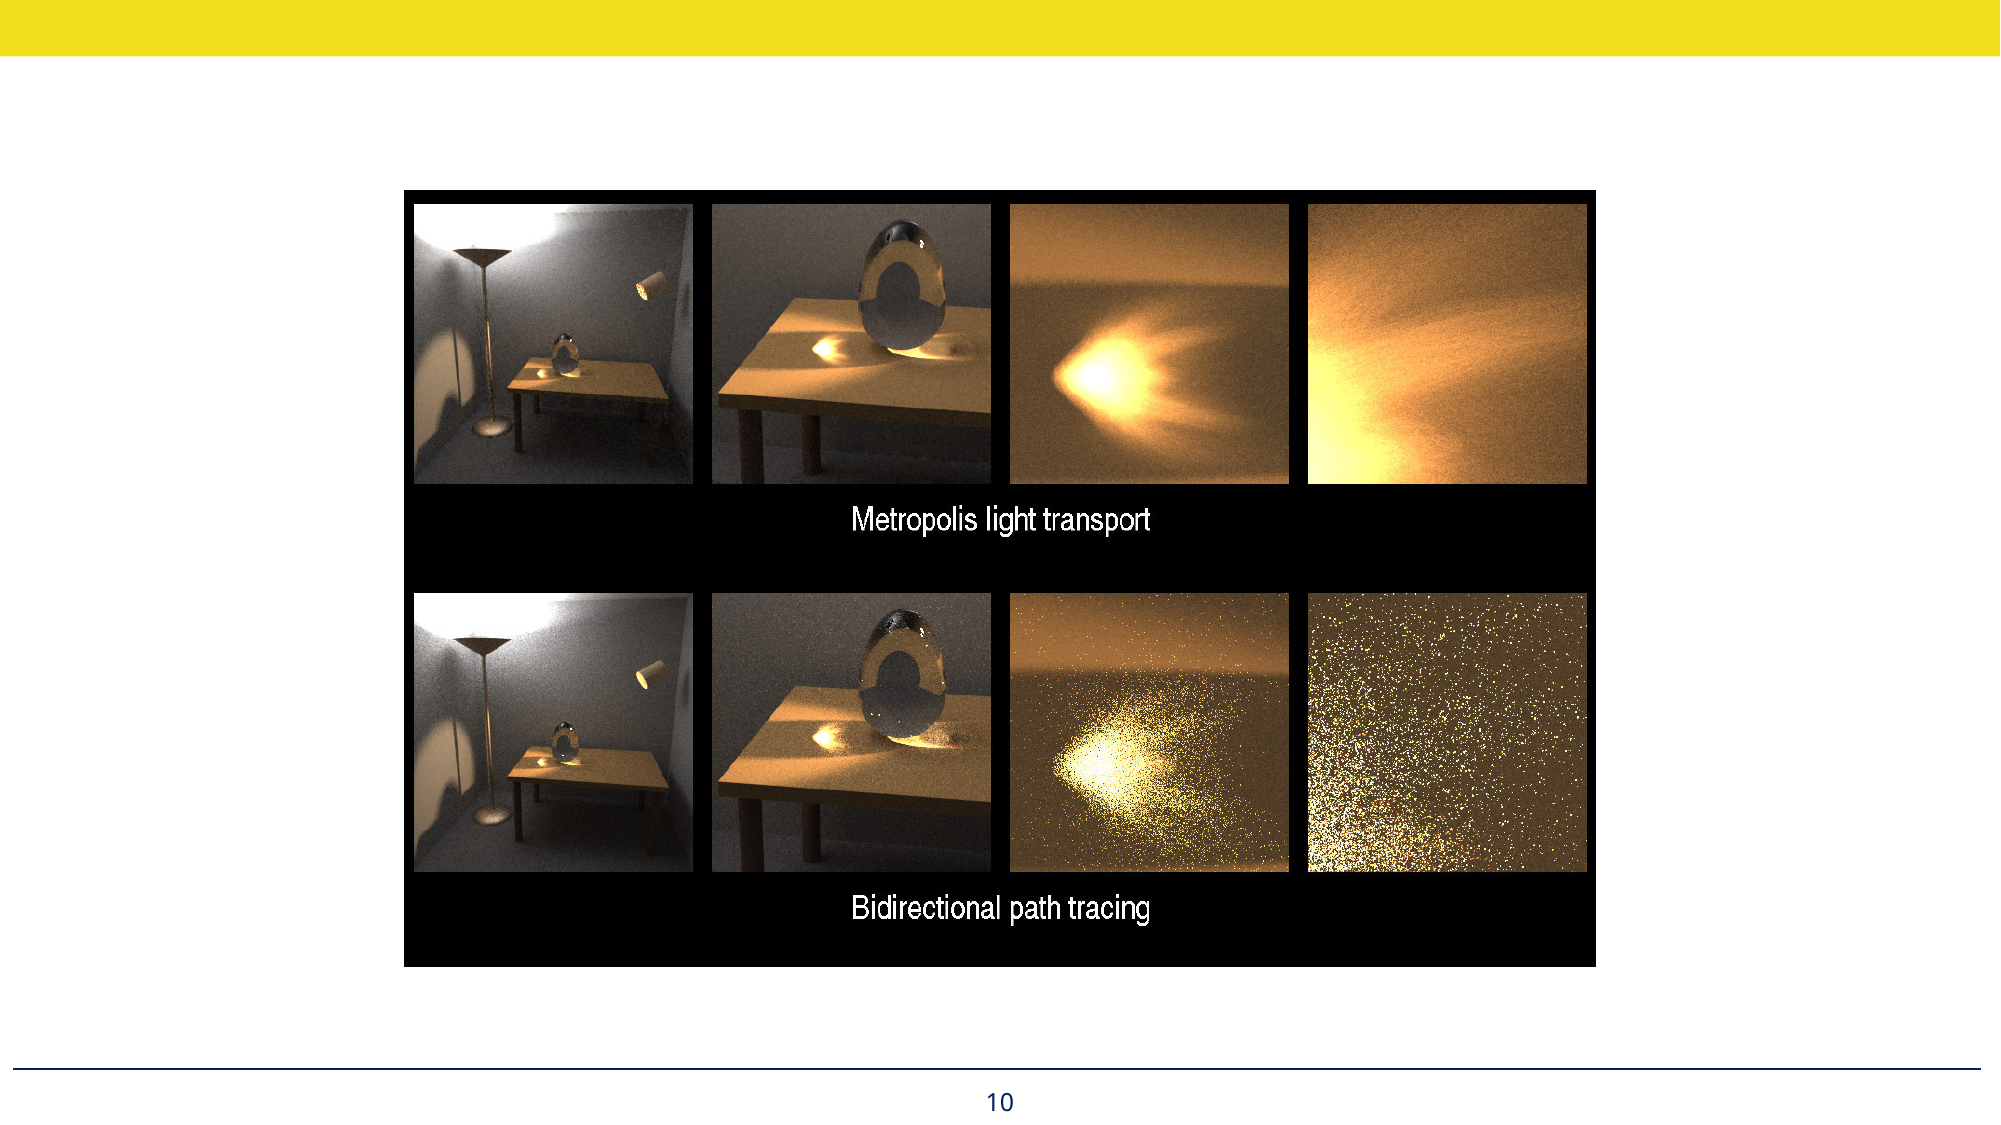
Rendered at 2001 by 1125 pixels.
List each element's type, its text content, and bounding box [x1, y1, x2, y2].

picture [404, 190, 1596, 967]
slide_number 10 [916, 1078, 1084, 1125]
